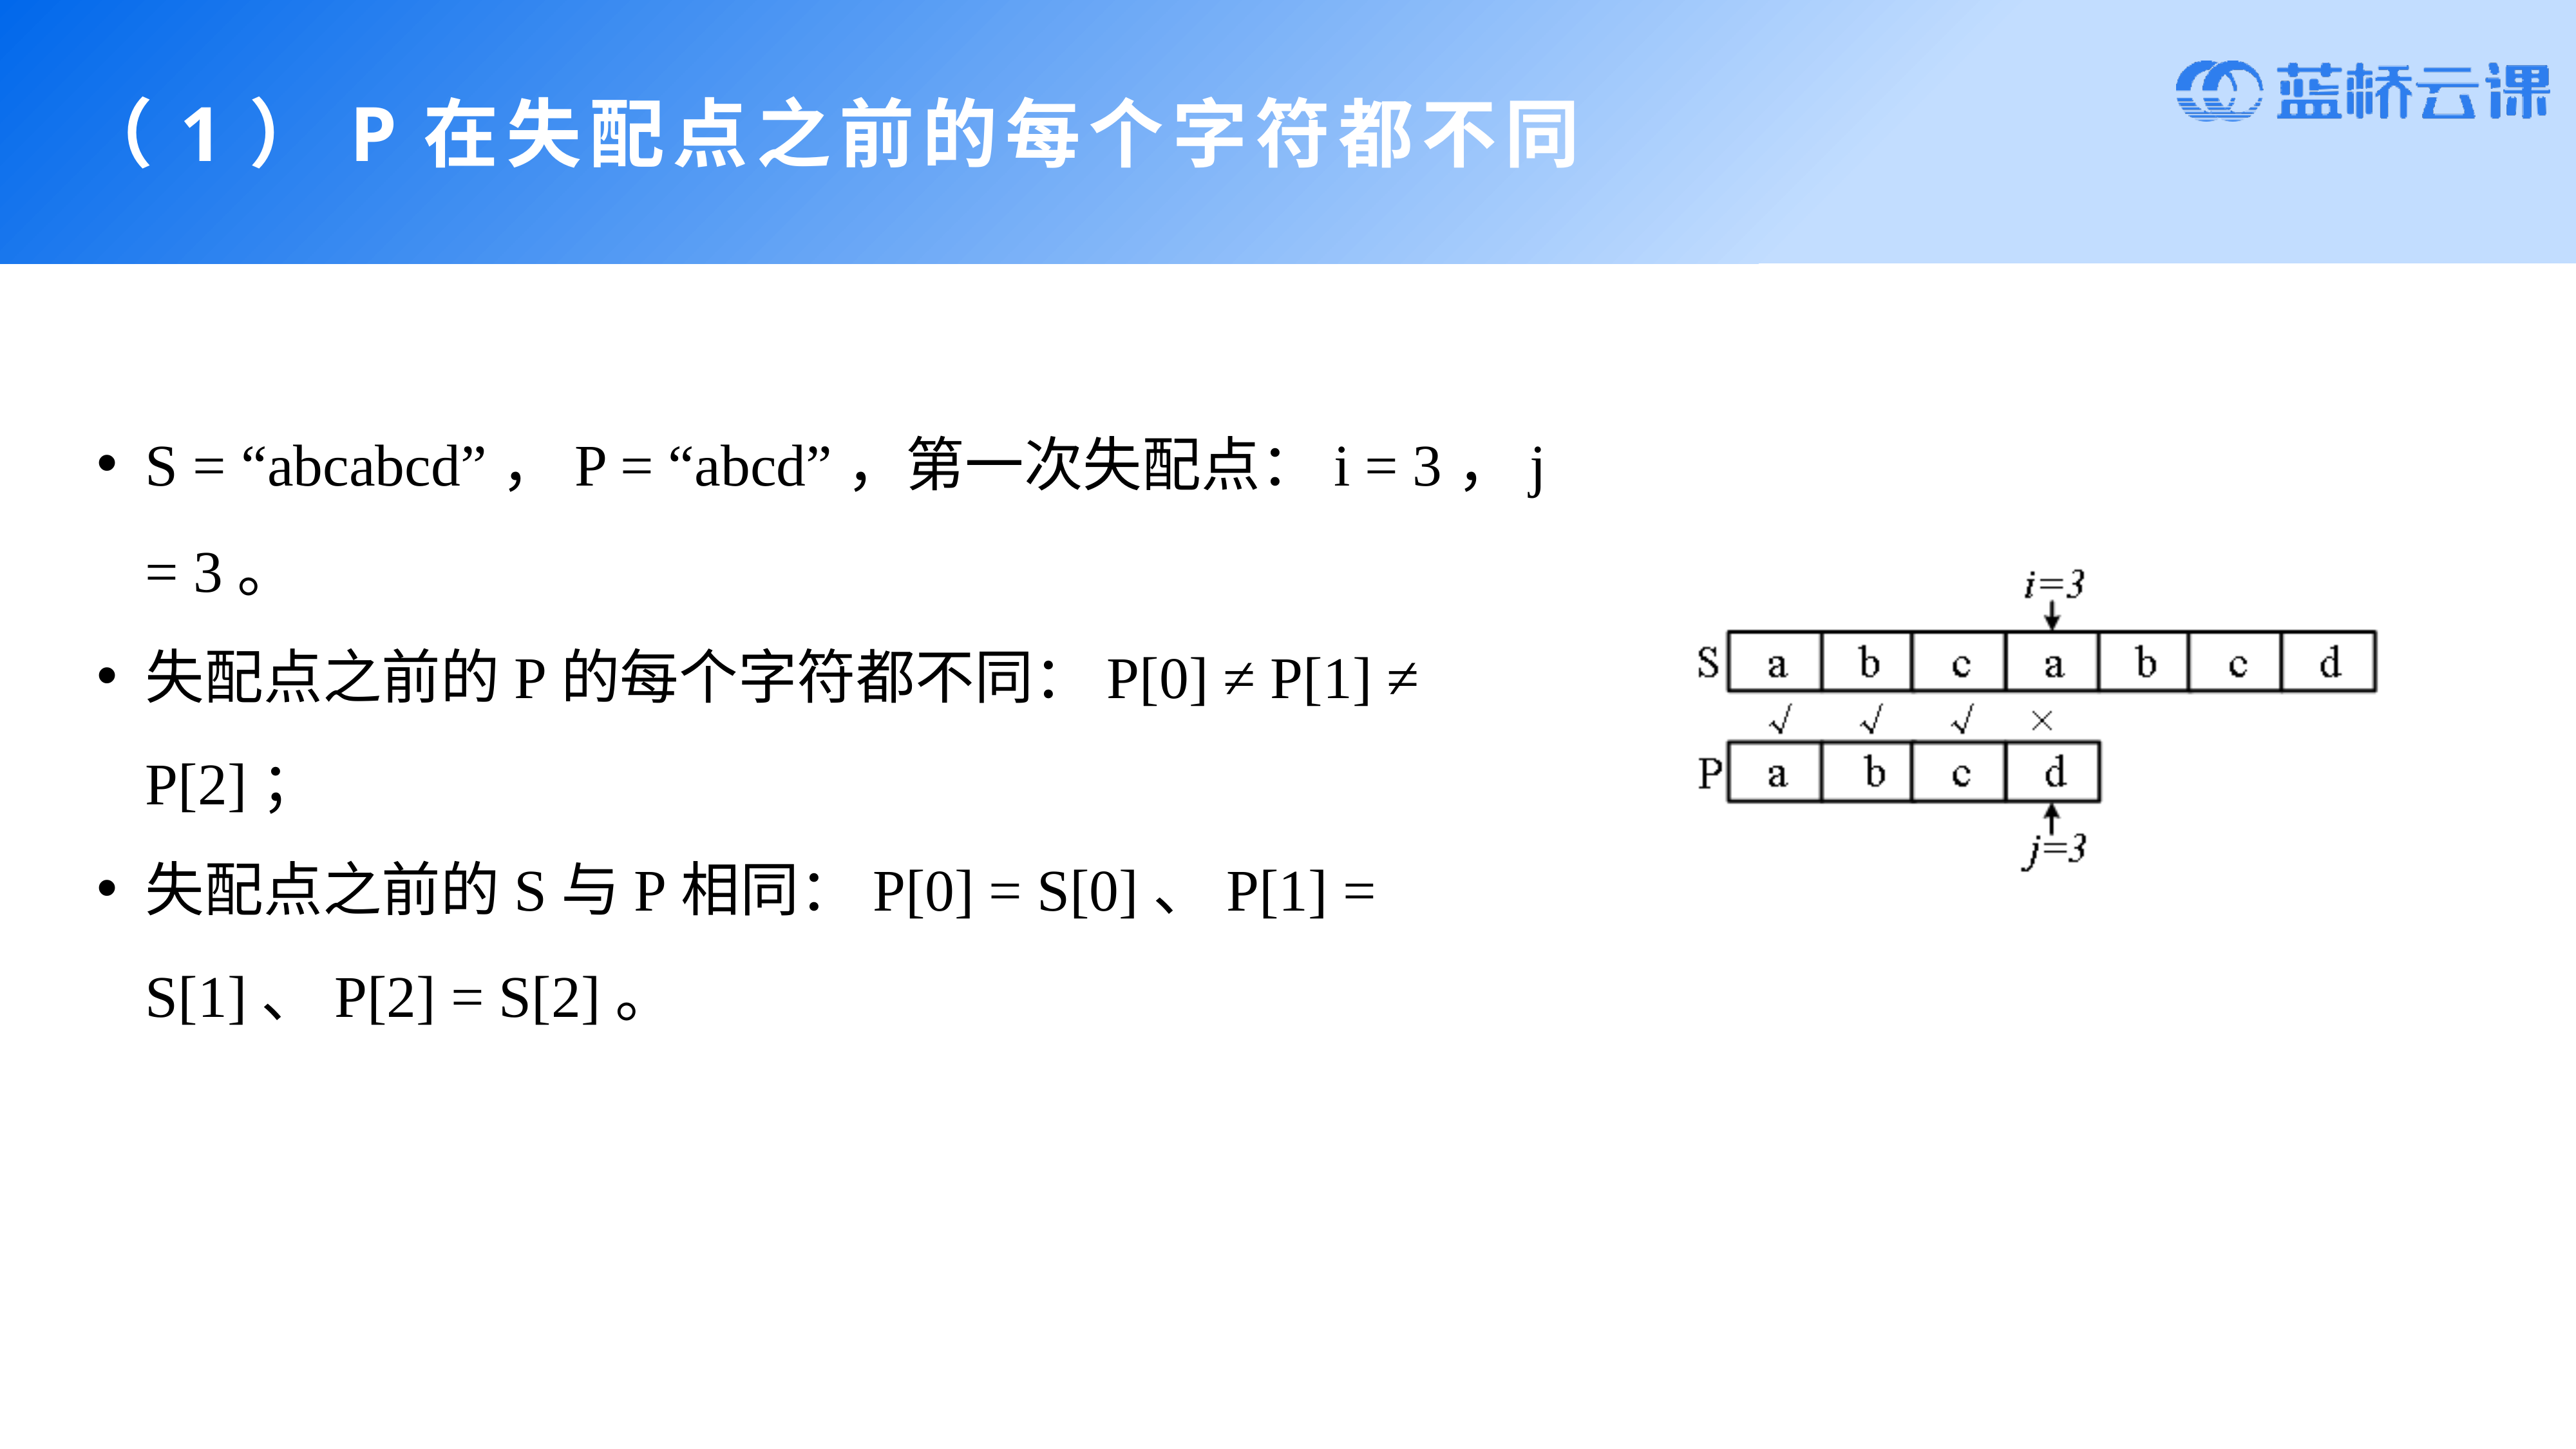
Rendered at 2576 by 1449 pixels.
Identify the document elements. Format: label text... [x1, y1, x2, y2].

picture [1671, 557, 2380, 876]
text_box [0, 0, 2576, 264]
list S = “abcabcd”，P = “abcd”，第一次失配点：i = 3，j = 3。 失配点之前的P的每个字符都不同：P[0] ≠ P[1] ≠ P[2]； 失配点之前的S与P相同：P[0] = S[0]、P[1] = S[1]、P[2] = S[2]。 [87, 316, 1570, 1273]
